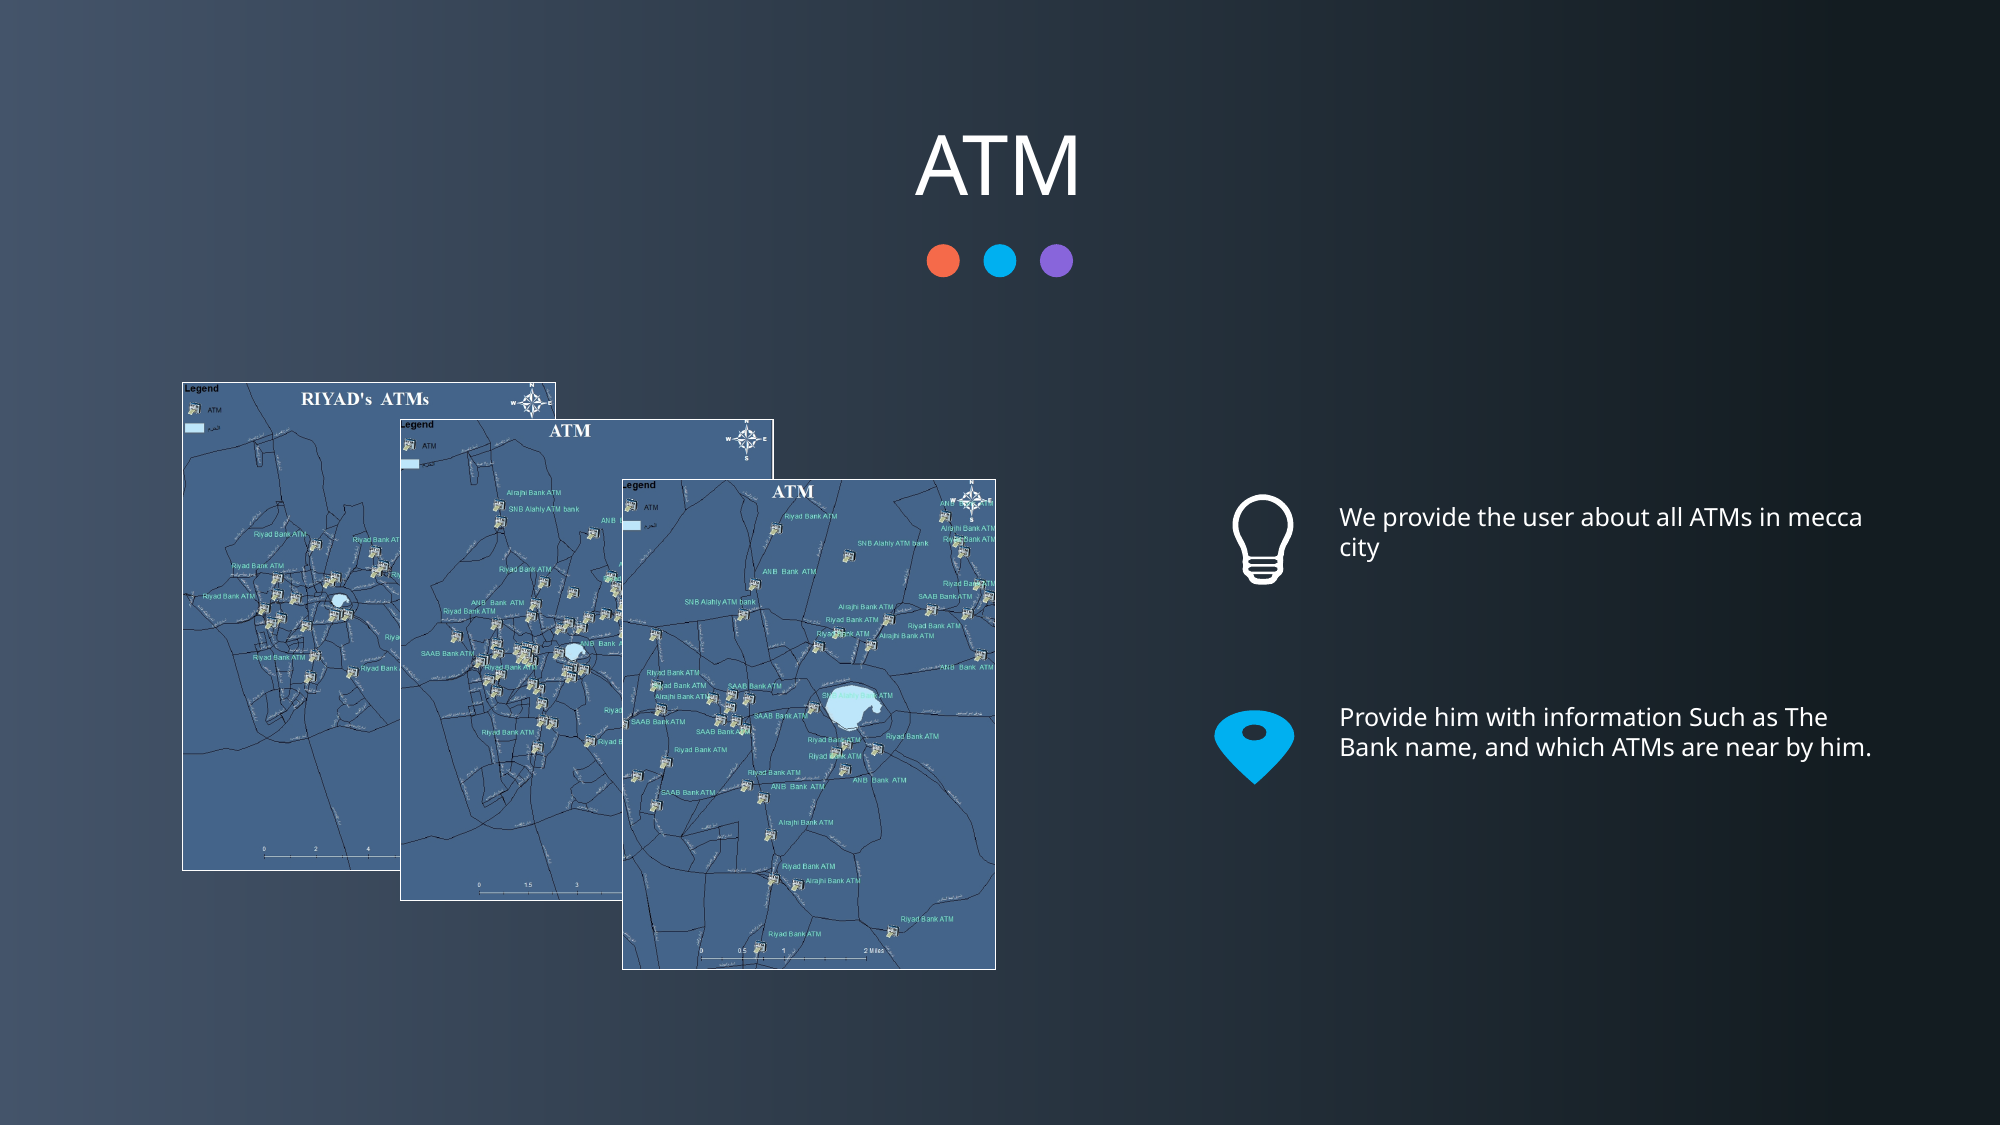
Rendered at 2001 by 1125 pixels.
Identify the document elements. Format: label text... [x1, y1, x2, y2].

text_box [1232, 494, 1294, 585]
text_box Provide him with information Such as The Bank name, and which ATMs are near by him. [1324, 694, 1889, 770]
picture [182, 382, 996, 970]
text_box We provide the user about all ATMs in mecca city [1324, 494, 1889, 569]
text_box [1214, 710, 1295, 785]
title ATM [137, 59, 1863, 278]
